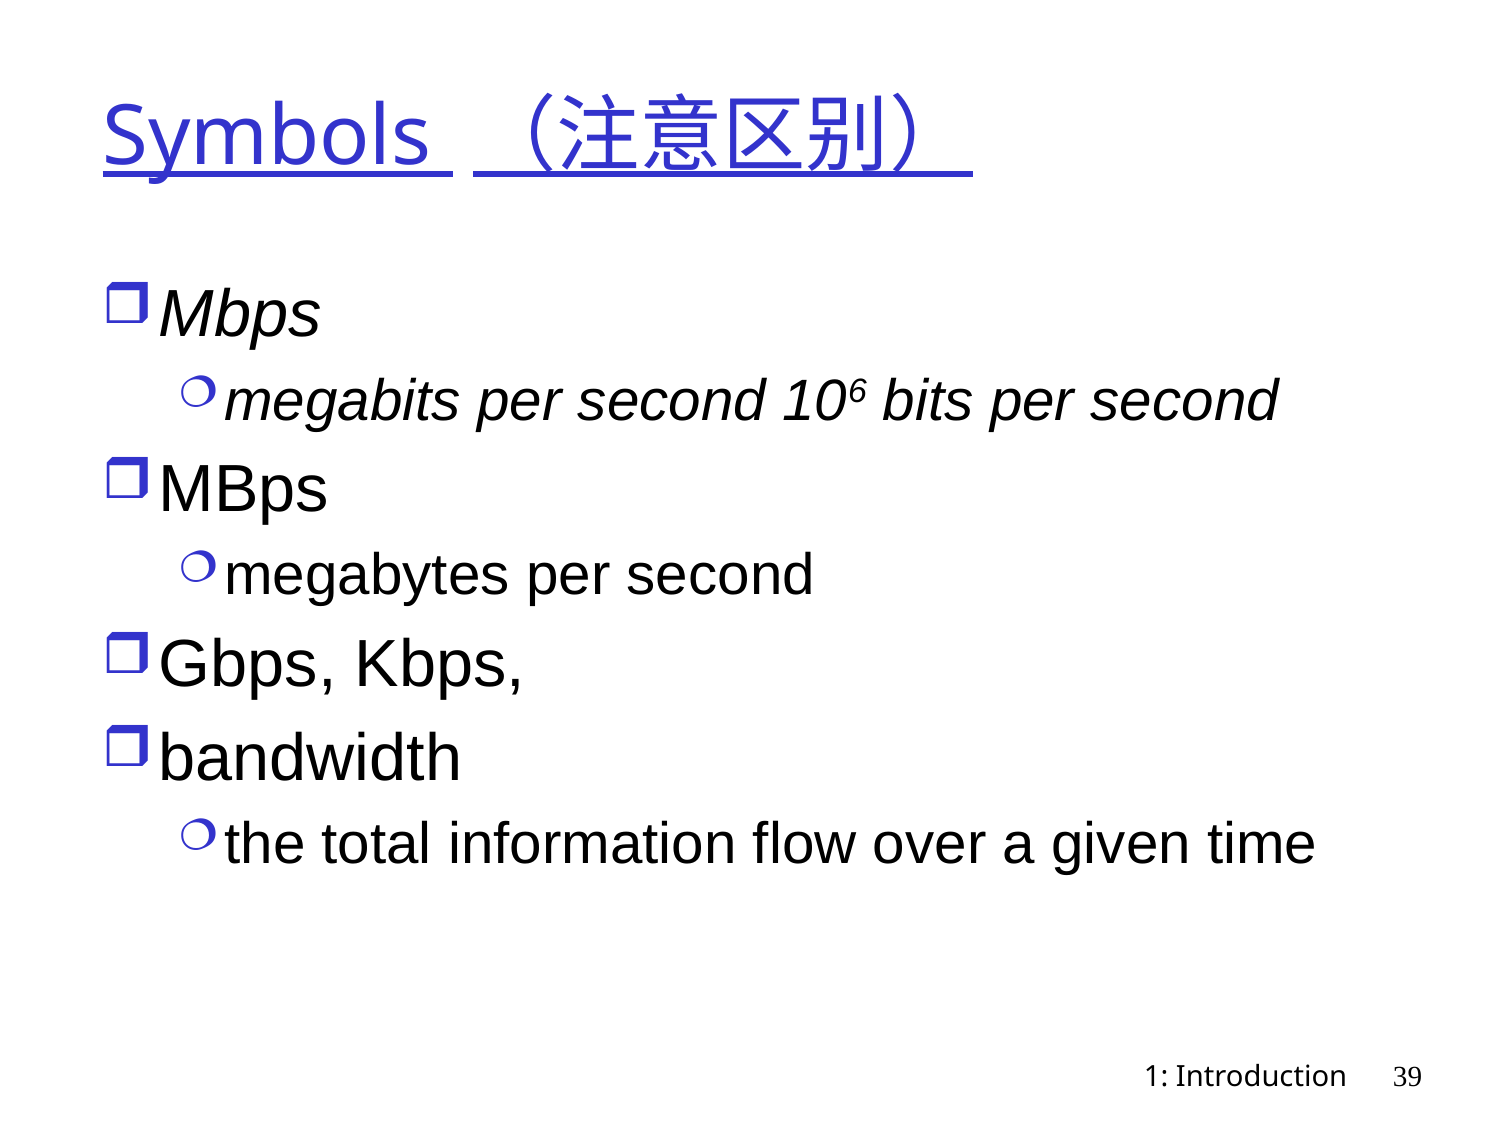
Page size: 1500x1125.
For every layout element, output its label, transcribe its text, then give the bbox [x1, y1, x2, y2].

list Mbps megabits per second 106 bits per second MBps megabytes per second Gbps, Kbps, bandwidth the total information flow over a given time [87, 262, 1373, 1061]
title Symbols （注意区别） [87, 37, 1363, 225]
slide_number 39 [1362, 1049, 1438, 1125]
footer 1: Introduction [887, 1061, 1362, 1125]
